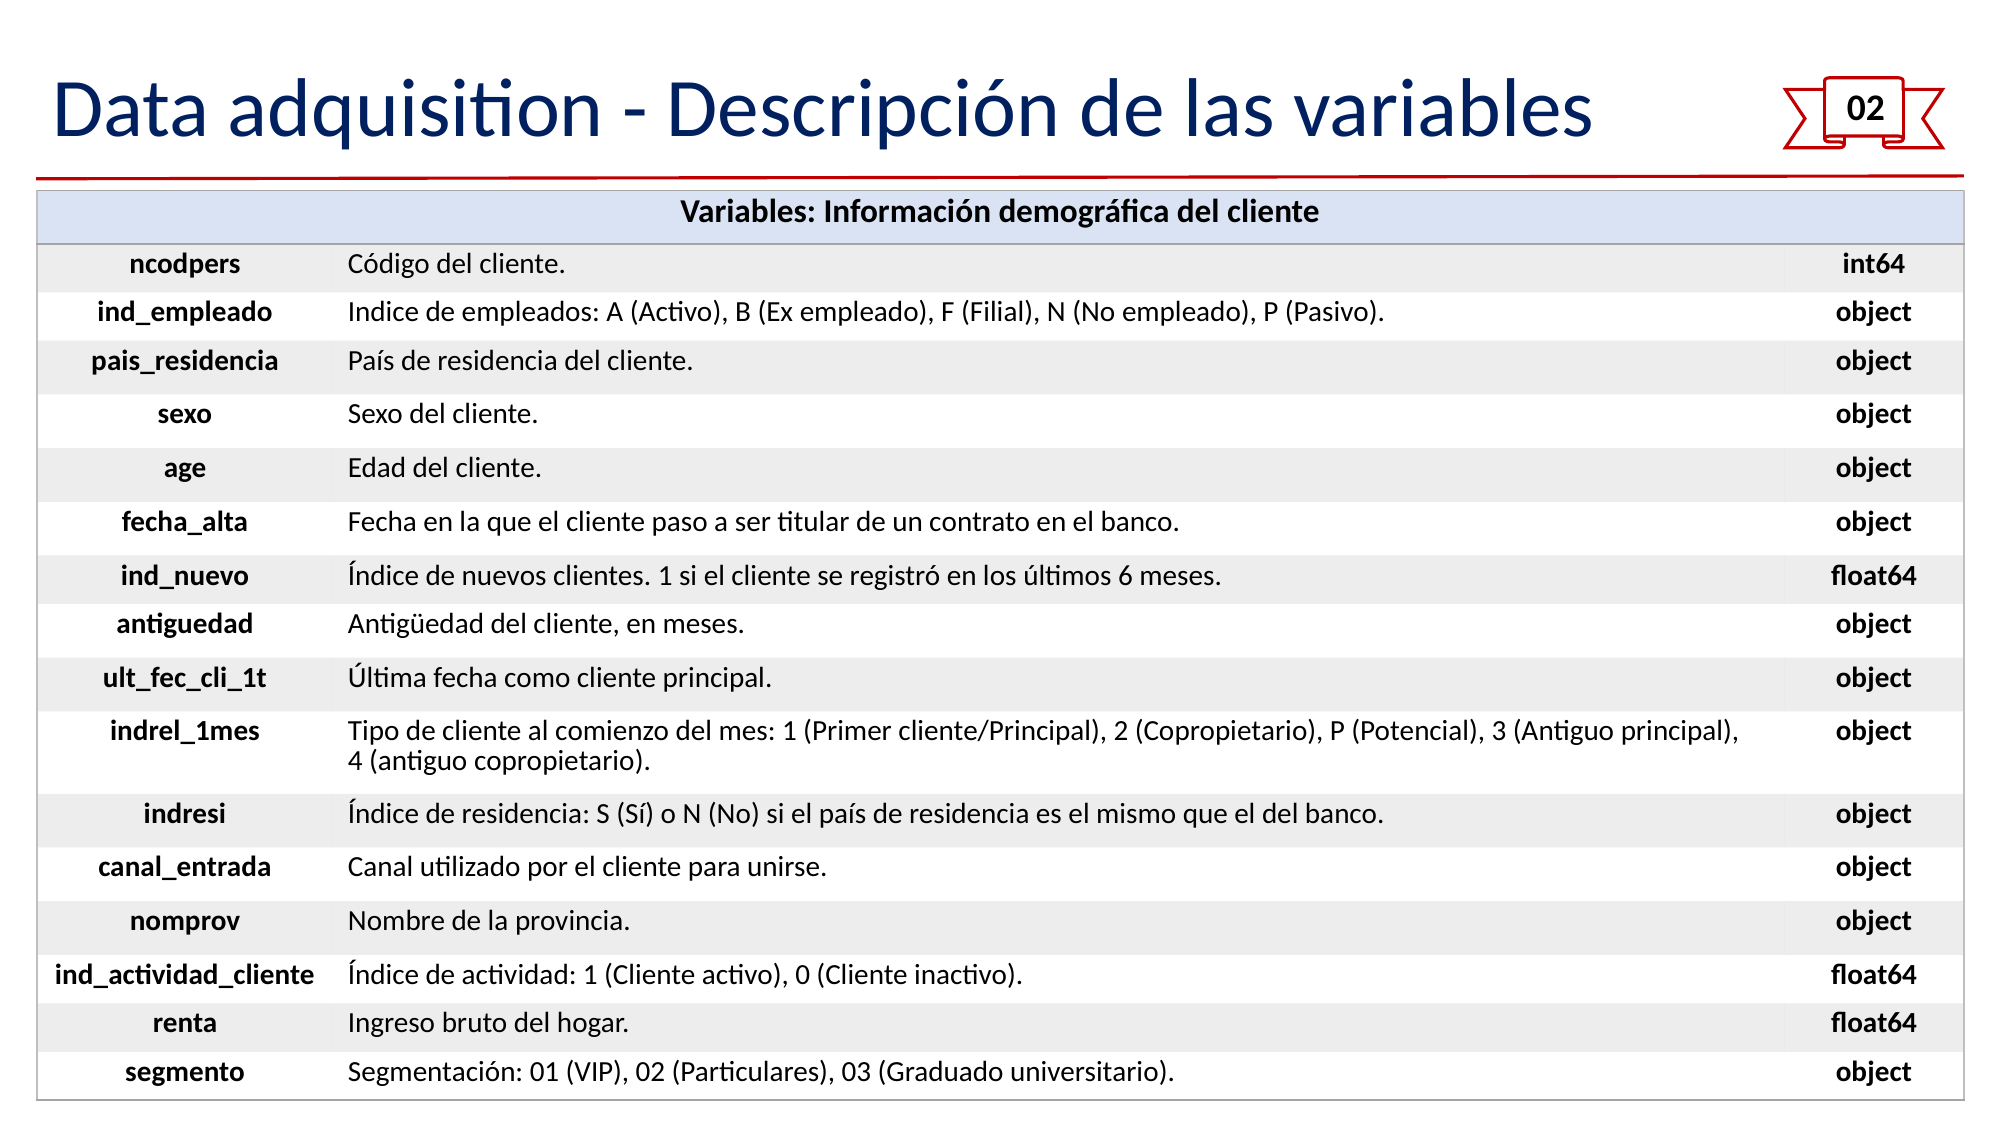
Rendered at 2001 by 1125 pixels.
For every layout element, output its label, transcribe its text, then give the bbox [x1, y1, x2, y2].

table_cell object [1784, 1052, 1963, 1099]
table_cell object [1784, 658, 1963, 711]
table_cell canal_entrada [38, 847, 333, 901]
table_cell object [1784, 847, 1963, 901]
table_cell Indice de empleados: A (Activo), B (Ex empleado), F (Filial), N (No empleado), P (Pasivo). [333, 292, 1784, 341]
table_cell object [1784, 394, 1963, 448]
table_cell ncodpers [38, 245, 333, 292]
table_cell ind_empleado [38, 292, 333, 341]
table_cell Índice de nuevos clientes. 1 si el cliente se registró en los últimos 6 meses. [333, 555, 1784, 604]
text_box [1783, 76, 1945, 149]
table_cell object [1784, 604, 1963, 658]
table_cell Ingreso bruto del hogar. [333, 1003, 1784, 1052]
table_cell indrel_1mes [38, 711, 333, 794]
text_box 02 [1832, 75, 1904, 135]
table_cell sexo [38, 394, 333, 448]
table_cell object [1784, 448, 1963, 502]
table_cell object [1784, 341, 1963, 394]
table_cell float64 [1784, 555, 1963, 604]
table_cell object [1784, 901, 1963, 955]
table_cell Fecha en la que el cliente paso a ser titular de un contrato en el banco. [333, 502, 1784, 555]
table_cell pais_residencia [38, 341, 333, 394]
table_cell object [1784, 292, 1963, 341]
table_cell Canal utilizado por el cliente para unirse. [333, 847, 1784, 901]
table_cell Segmentación: 01 (VIP), 02 (Particulares), 03 (Graduado universitario). [333, 1052, 1784, 1099]
table_cell antiguedad [38, 604, 333, 658]
table_cell renta [38, 1003, 333, 1052]
table_cell Índice de residencia: S (Sí) o N (No) si el país de residencia es el mismo que el del banco. [333, 794, 1784, 847]
table_cell object [1784, 711, 1963, 794]
table_cell Nombre de la provincia. [333, 901, 1784, 955]
table_cell Tipo de cliente al comienzo del mes: 1 (Primer cliente/Principal), 2 (Copropietario), P (Potencial), 3 (Antiguo principal), 4 (antiguo copropietario). [333, 711, 1784, 794]
table_cell Índice de actividad: 1 (Cliente activo), 0 (Cliente inactivo). [333, 955, 1784, 1003]
table_cell Sexo del cliente. [333, 394, 1784, 448]
table_cell indresi [38, 794, 333, 847]
table_cell object [1784, 502, 1963, 555]
table_cell age [38, 448, 333, 502]
table_cell ind_actividad_cliente [38, 955, 333, 1003]
table_cell País de residencia del cliente. [333, 341, 1784, 394]
table_cell Antigüedad del cliente, en meses. [333, 604, 1784, 658]
table_cell float64 [1784, 1003, 1963, 1052]
table_cell Código del cliente. [333, 245, 1784, 292]
table_cell int64 [1784, 245, 1963, 292]
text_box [35, 175, 1964, 179]
title Data adquisition - Descripción de las variables [37, 61, 1763, 167]
table_cell ind_nuevo [38, 555, 333, 604]
table_cell fecha_alta [38, 502, 333, 555]
table_cell Última fecha como cliente principal. [333, 658, 1784, 711]
table_cell float64 [1784, 955, 1963, 1003]
table_cell Edad del cliente. [333, 448, 1784, 502]
table_cell ult_fec_cli_1t [38, 658, 333, 711]
table_cell nomprov [38, 901, 333, 955]
table_header Variables: Información demográfica del cliente [38, 191, 1963, 243]
table_cell segmento [38, 1052, 333, 1099]
table_cell object [1784, 794, 1963, 847]
